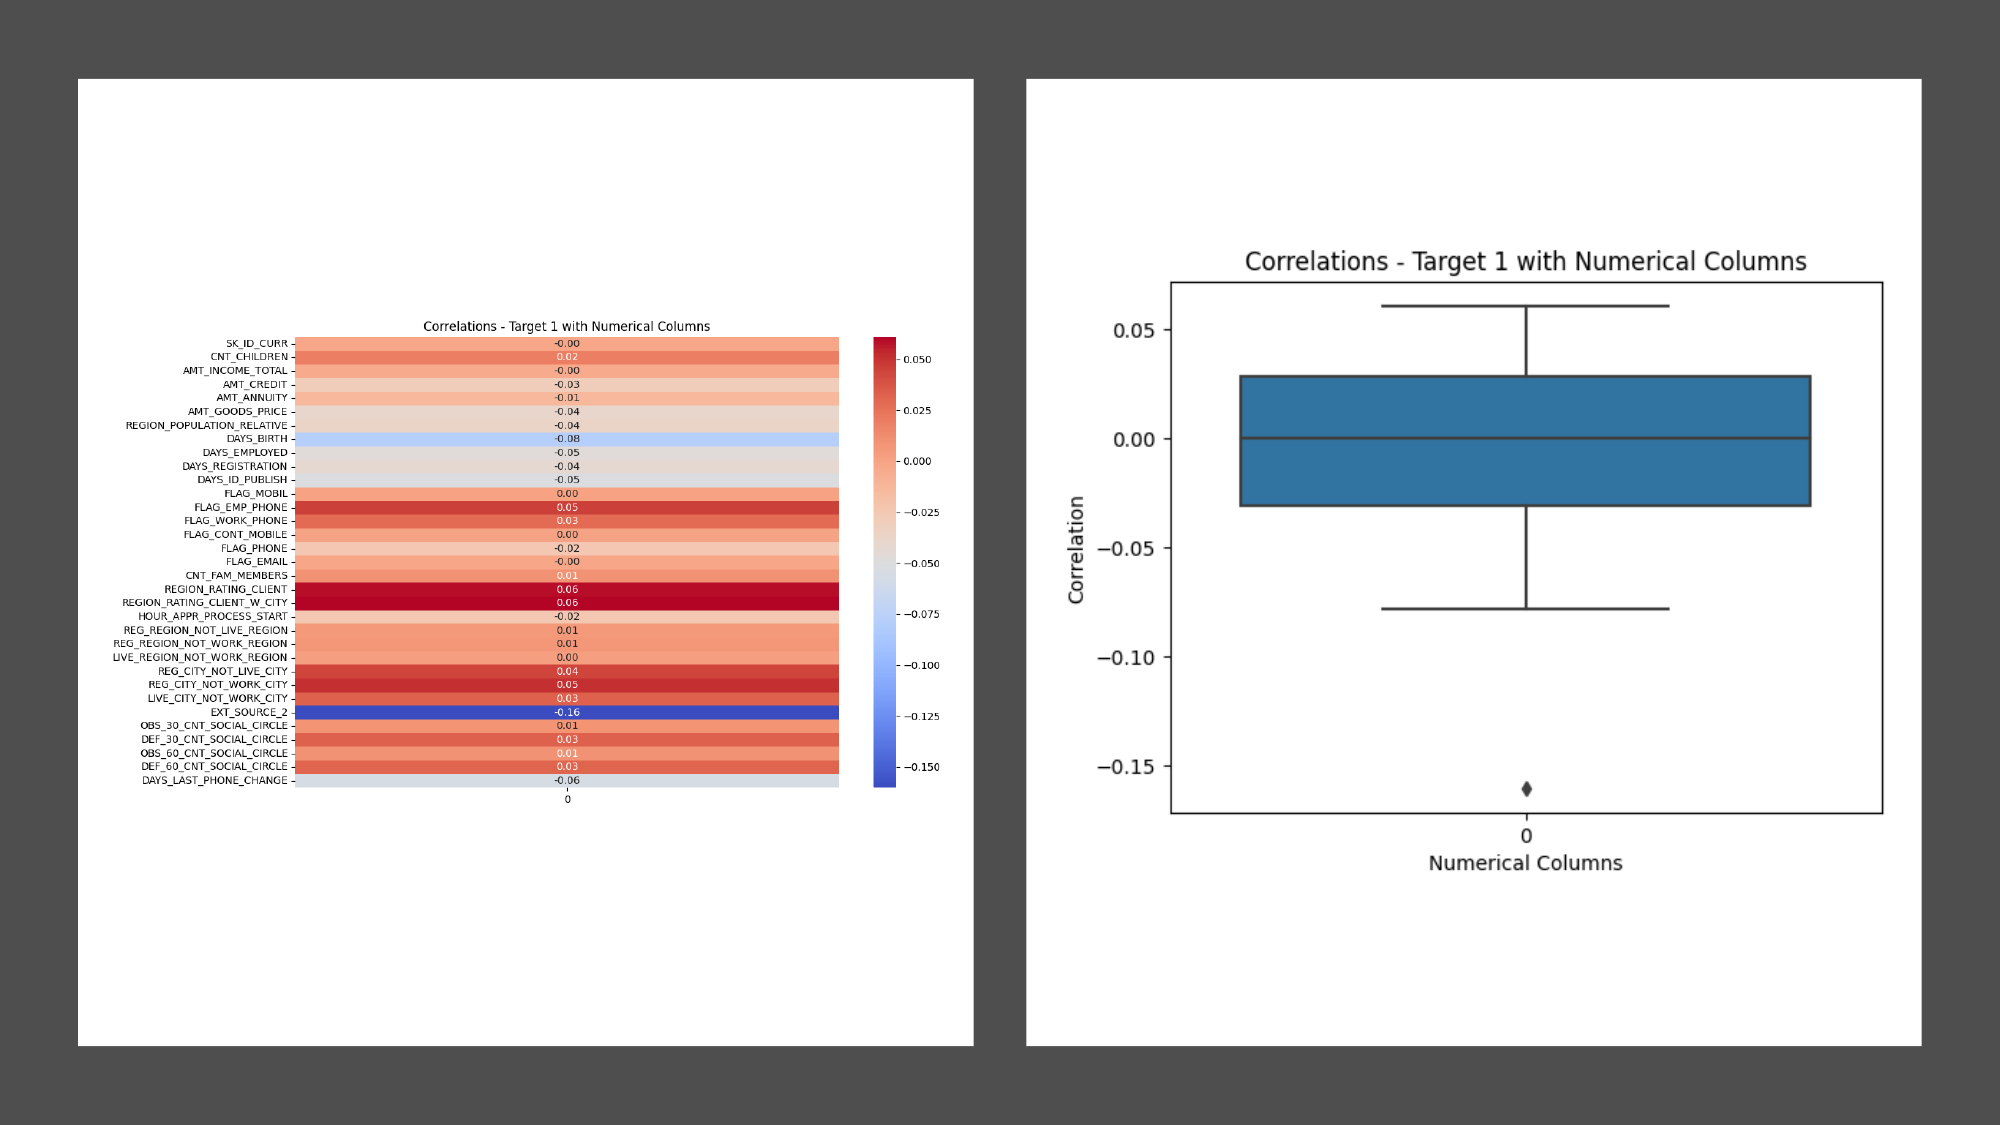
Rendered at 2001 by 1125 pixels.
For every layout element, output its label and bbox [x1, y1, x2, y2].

text_box [1025, 78, 1923, 1047]
picture [1053, 236, 1895, 889]
text_box [0, 0, 2000, 1125]
text_box [77, 78, 975, 1047]
picture [105, 313, 947, 812]
